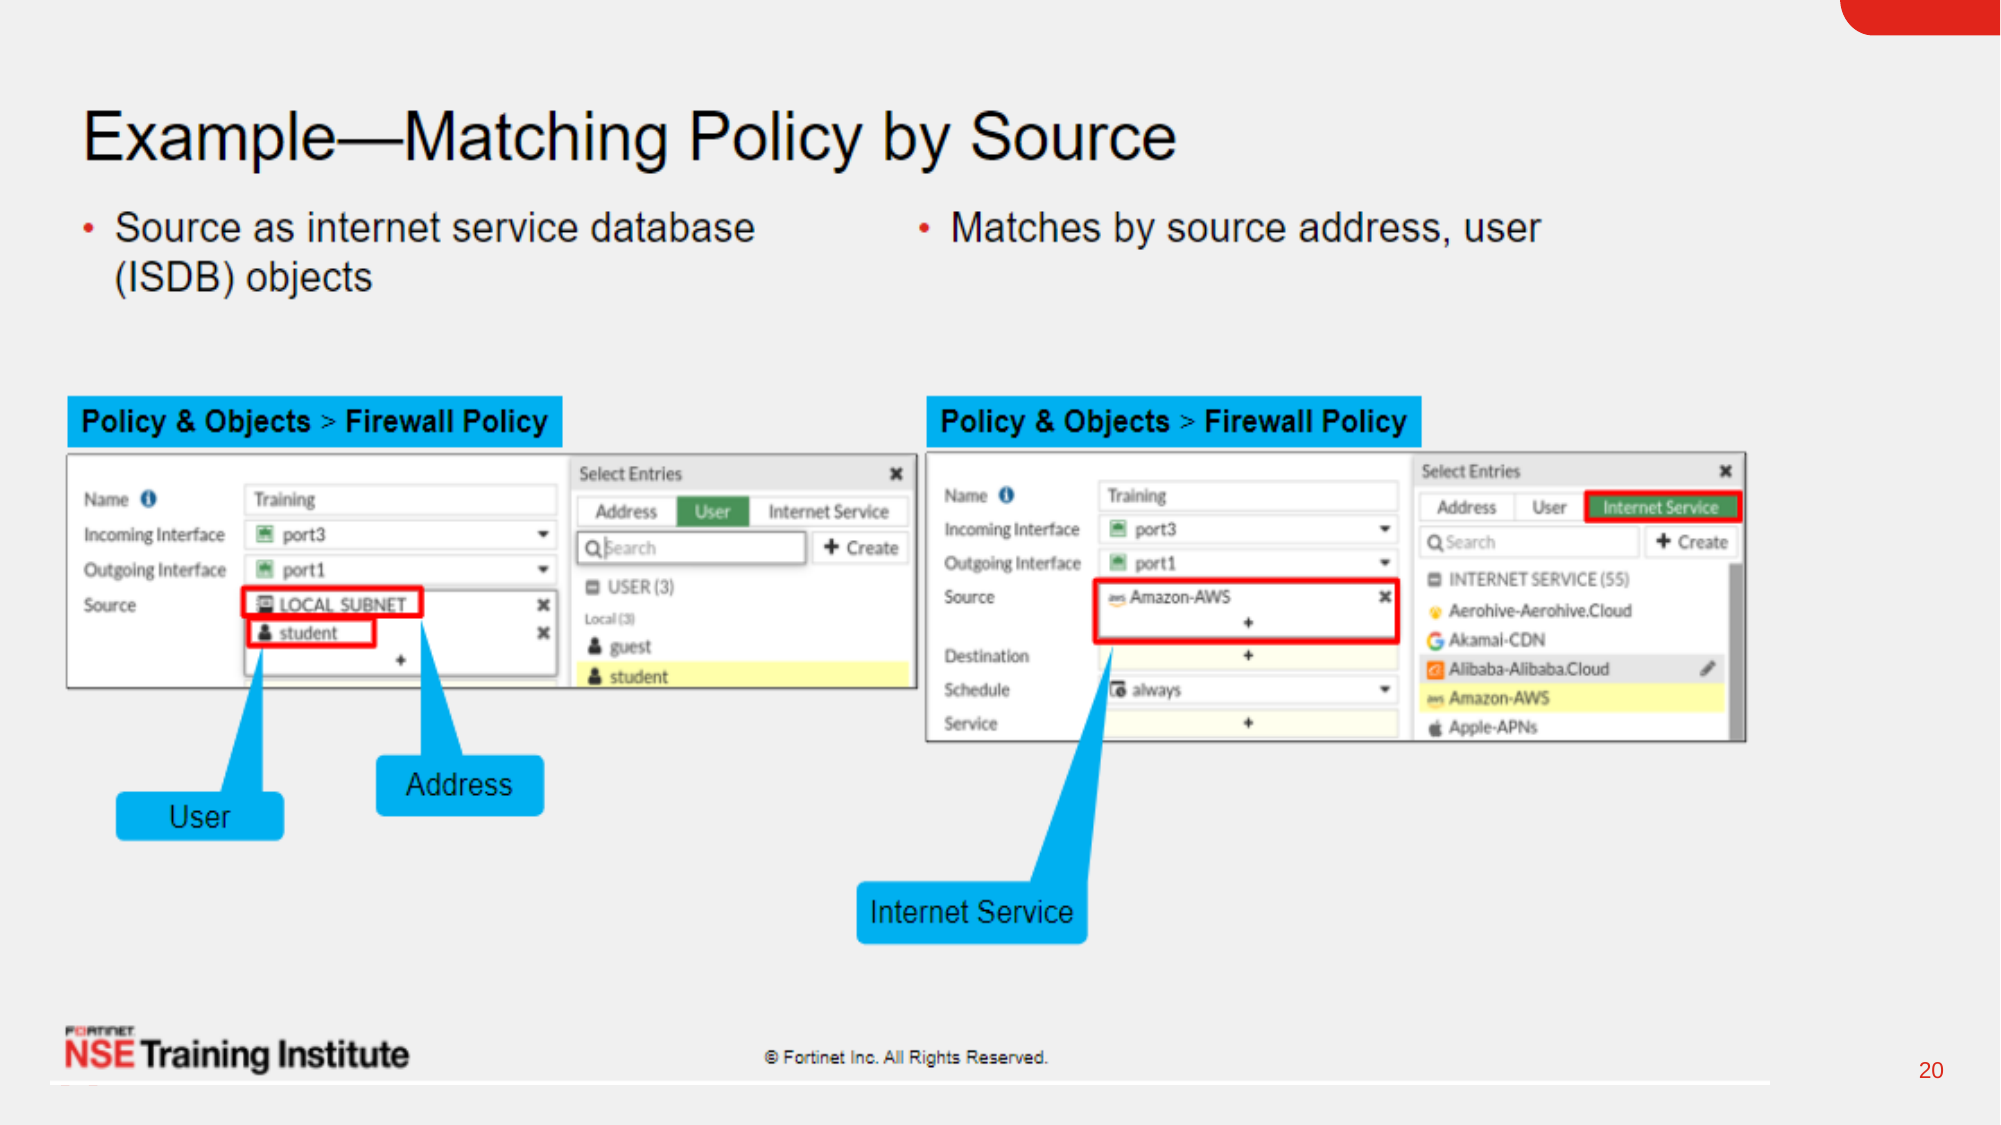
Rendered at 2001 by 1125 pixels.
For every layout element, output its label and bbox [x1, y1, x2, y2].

picture [49, 94, 1770, 1085]
